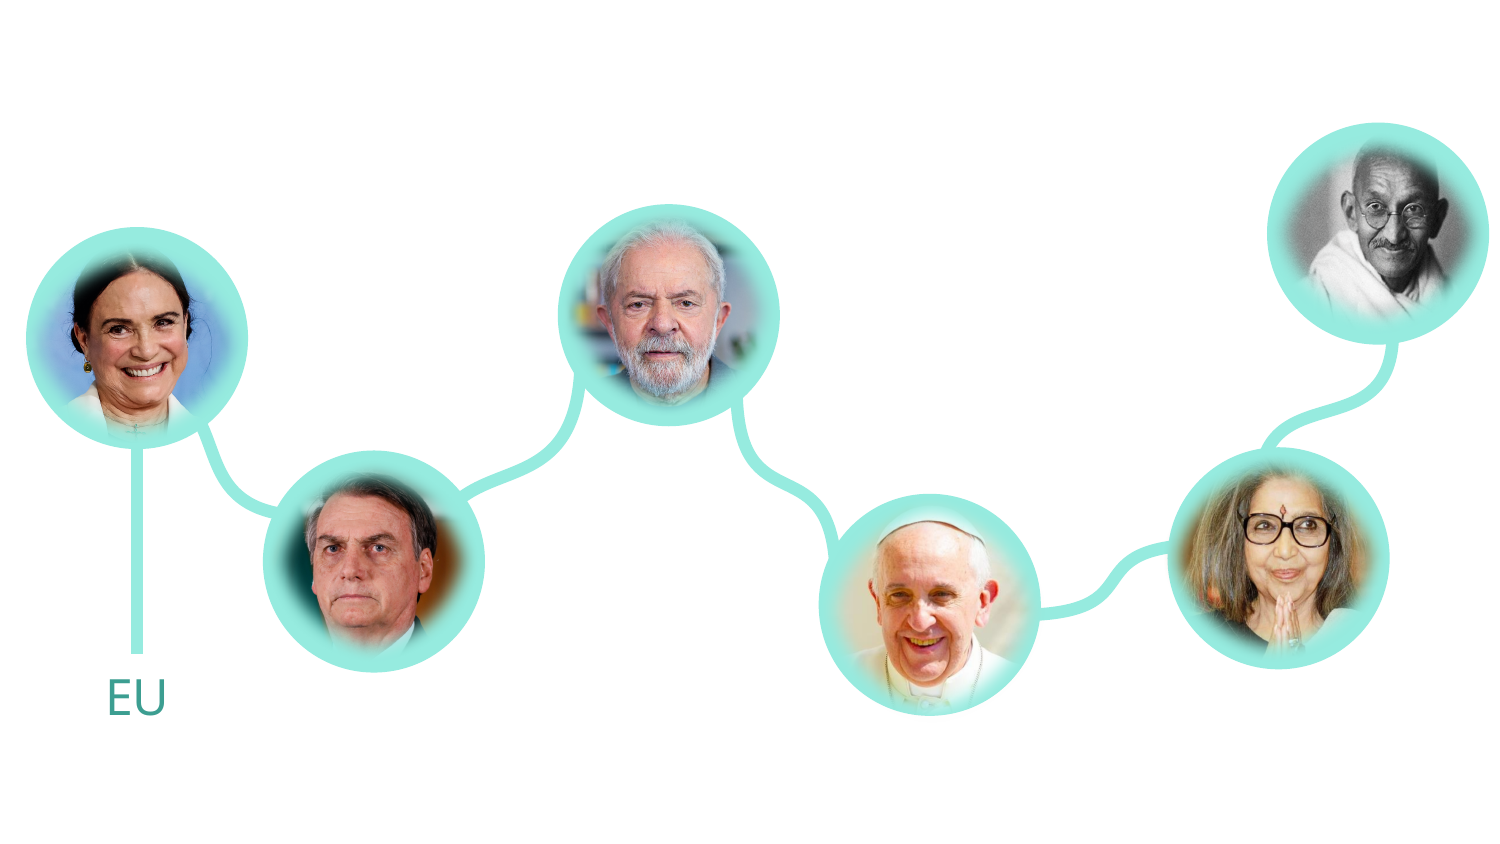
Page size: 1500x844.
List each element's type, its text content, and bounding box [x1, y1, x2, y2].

picture [815, 493, 1048, 726]
text_box [91, 227, 184, 237]
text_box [108, 331, 1394, 616]
picture [557, 203, 781, 421]
text_box EU [0, 664, 291, 727]
picture [1159, 450, 1391, 666]
text_box [1343, 122, 1413, 128]
picture [264, 457, 483, 665]
picture [1265, 130, 1491, 337]
picture [18, 239, 252, 447]
